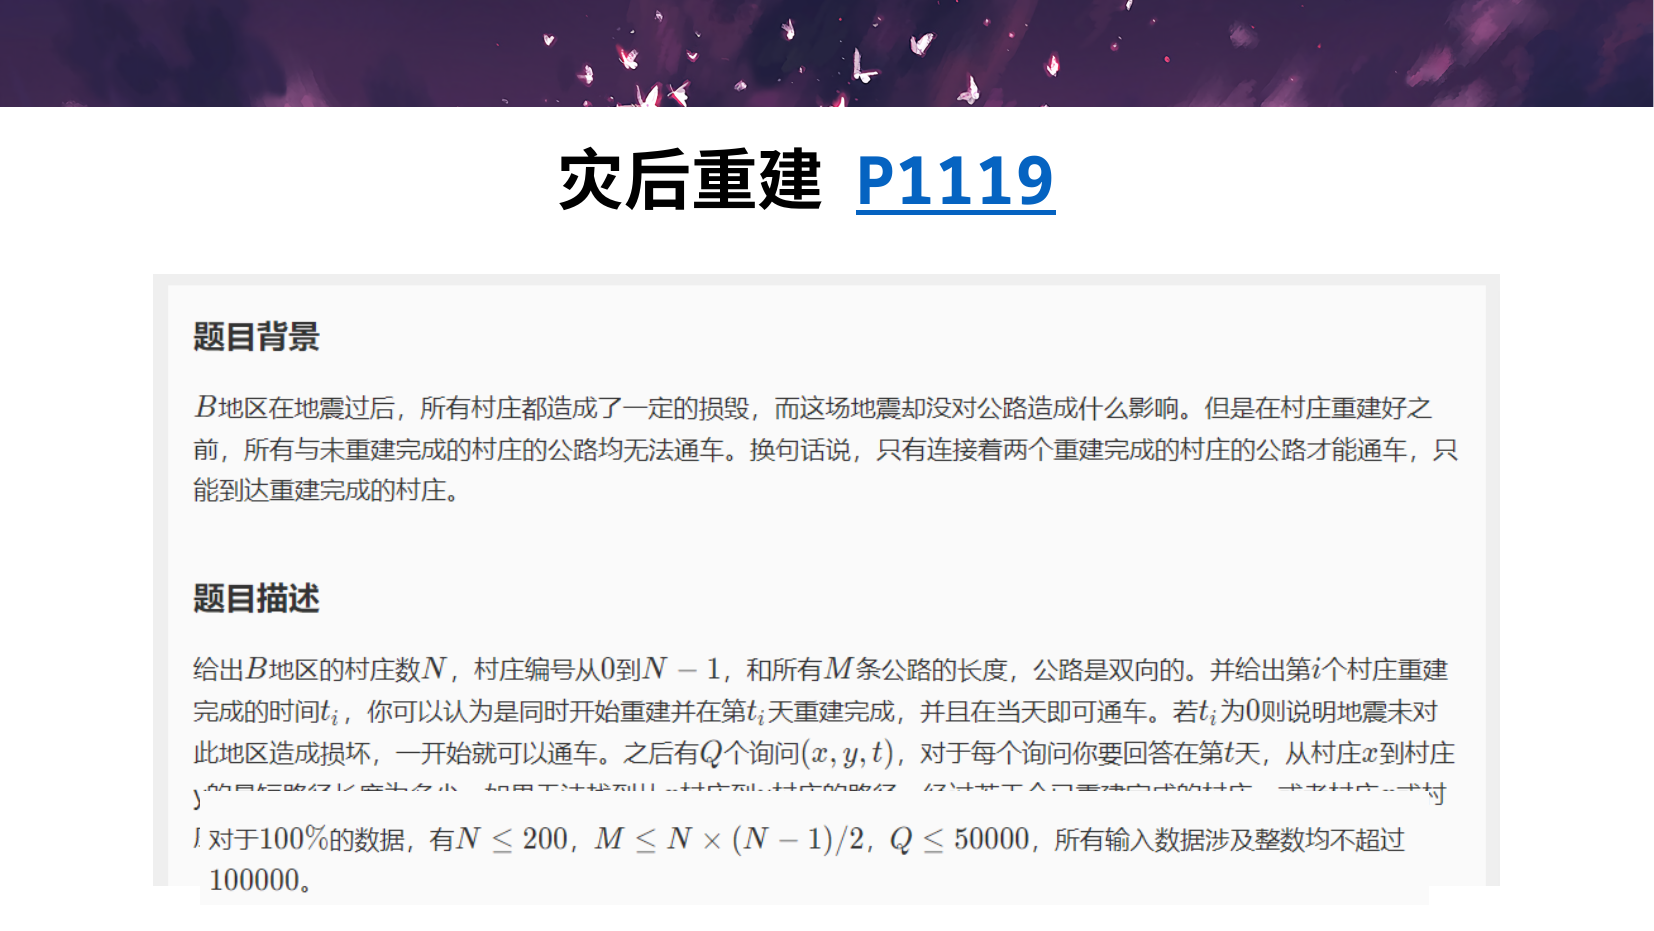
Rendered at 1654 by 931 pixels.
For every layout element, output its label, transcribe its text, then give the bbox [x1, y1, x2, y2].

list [153, 274, 1500, 886]
title 灾后重建 P1119 [82, 106, 1571, 262]
picture [200, 791, 1429, 905]
picture [0, 0, 1654, 107]
